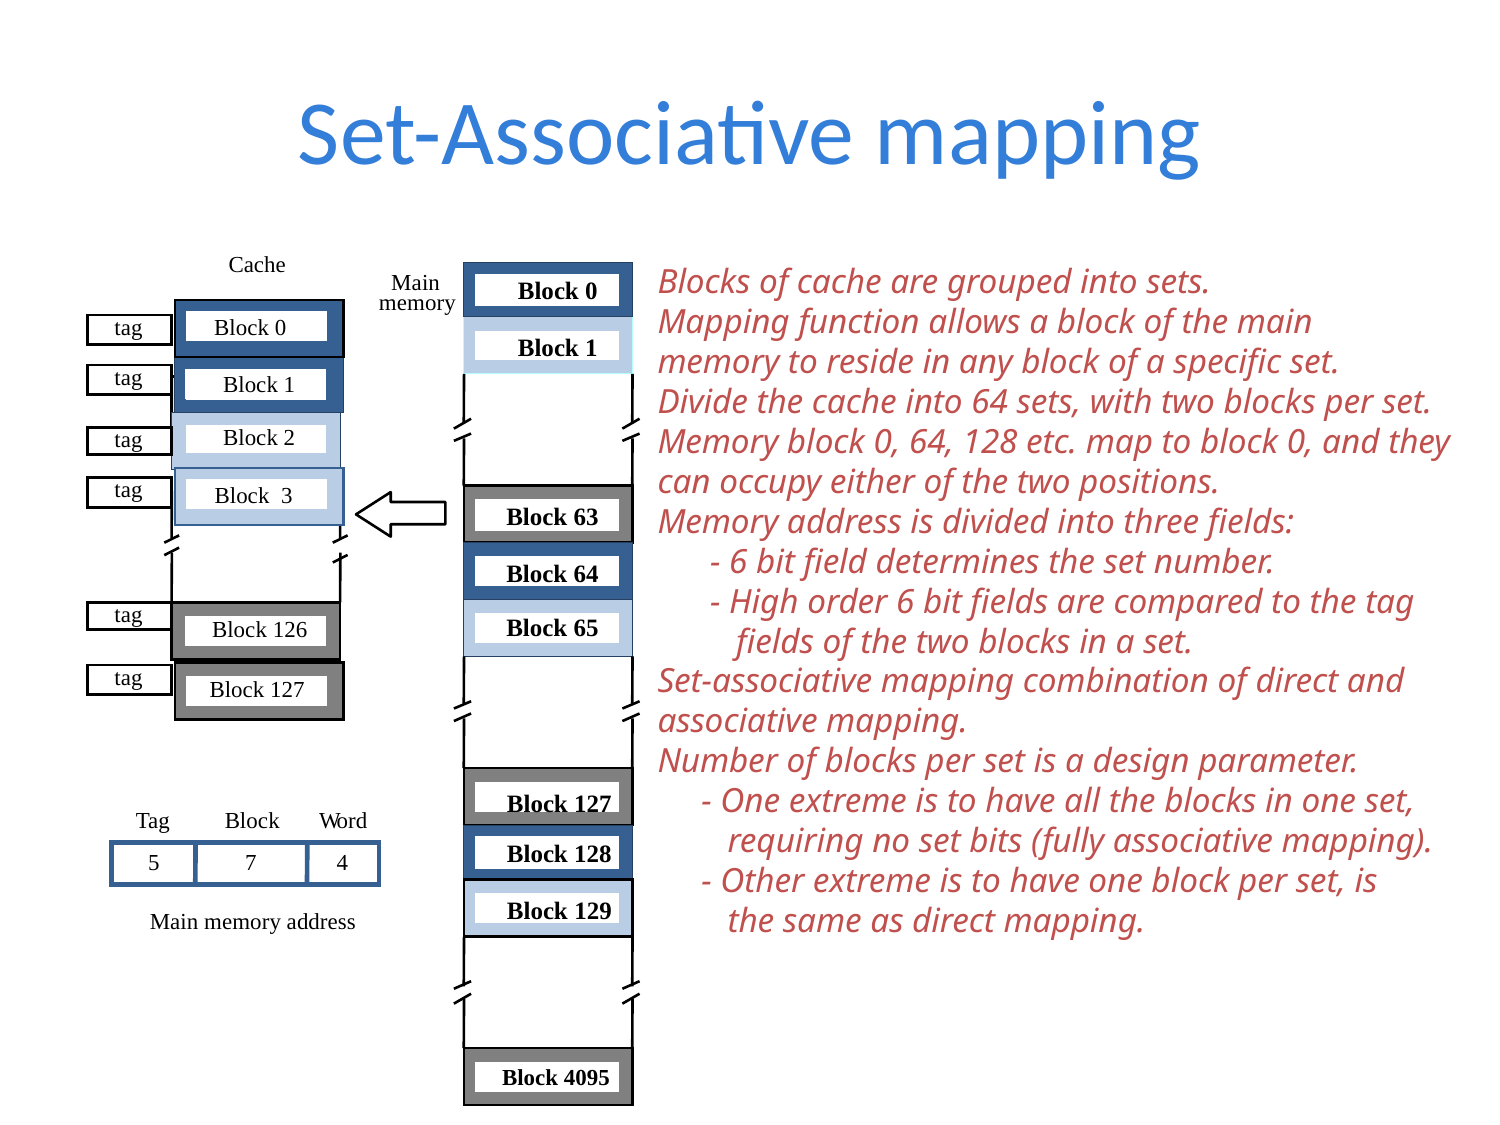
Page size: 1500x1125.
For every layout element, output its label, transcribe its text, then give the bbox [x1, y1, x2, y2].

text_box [87, 249, 640, 1106]
text_box Blocks of cache are grouped into sets. Mapping function allows a block of the main memory to reside in any block of a specific set. Divide the cache into 64 sets, with two blocks per set. Memory block 0, 64, 128 etc. map to block 0, and they can occupy either of the two positions. Memory address is divided into three fields: - 6 bit field determines the set number. - High order 6 bit fields are compared to the tag fields of the two blocks in a set. Set-associative mapping combination of direct and associative mapping. Number of blocks per set is a design parameter. - One extreme is to have all the blocks in one set, requiring no set bits (fully associative mapping). - Other extreme is to have one block per set, is the same as direct mapping. [643, 253, 1475, 947]
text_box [174, 299, 344, 358]
title Set-Associative mapping [75, 24, 1425, 231]
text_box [174, 467, 344, 526]
